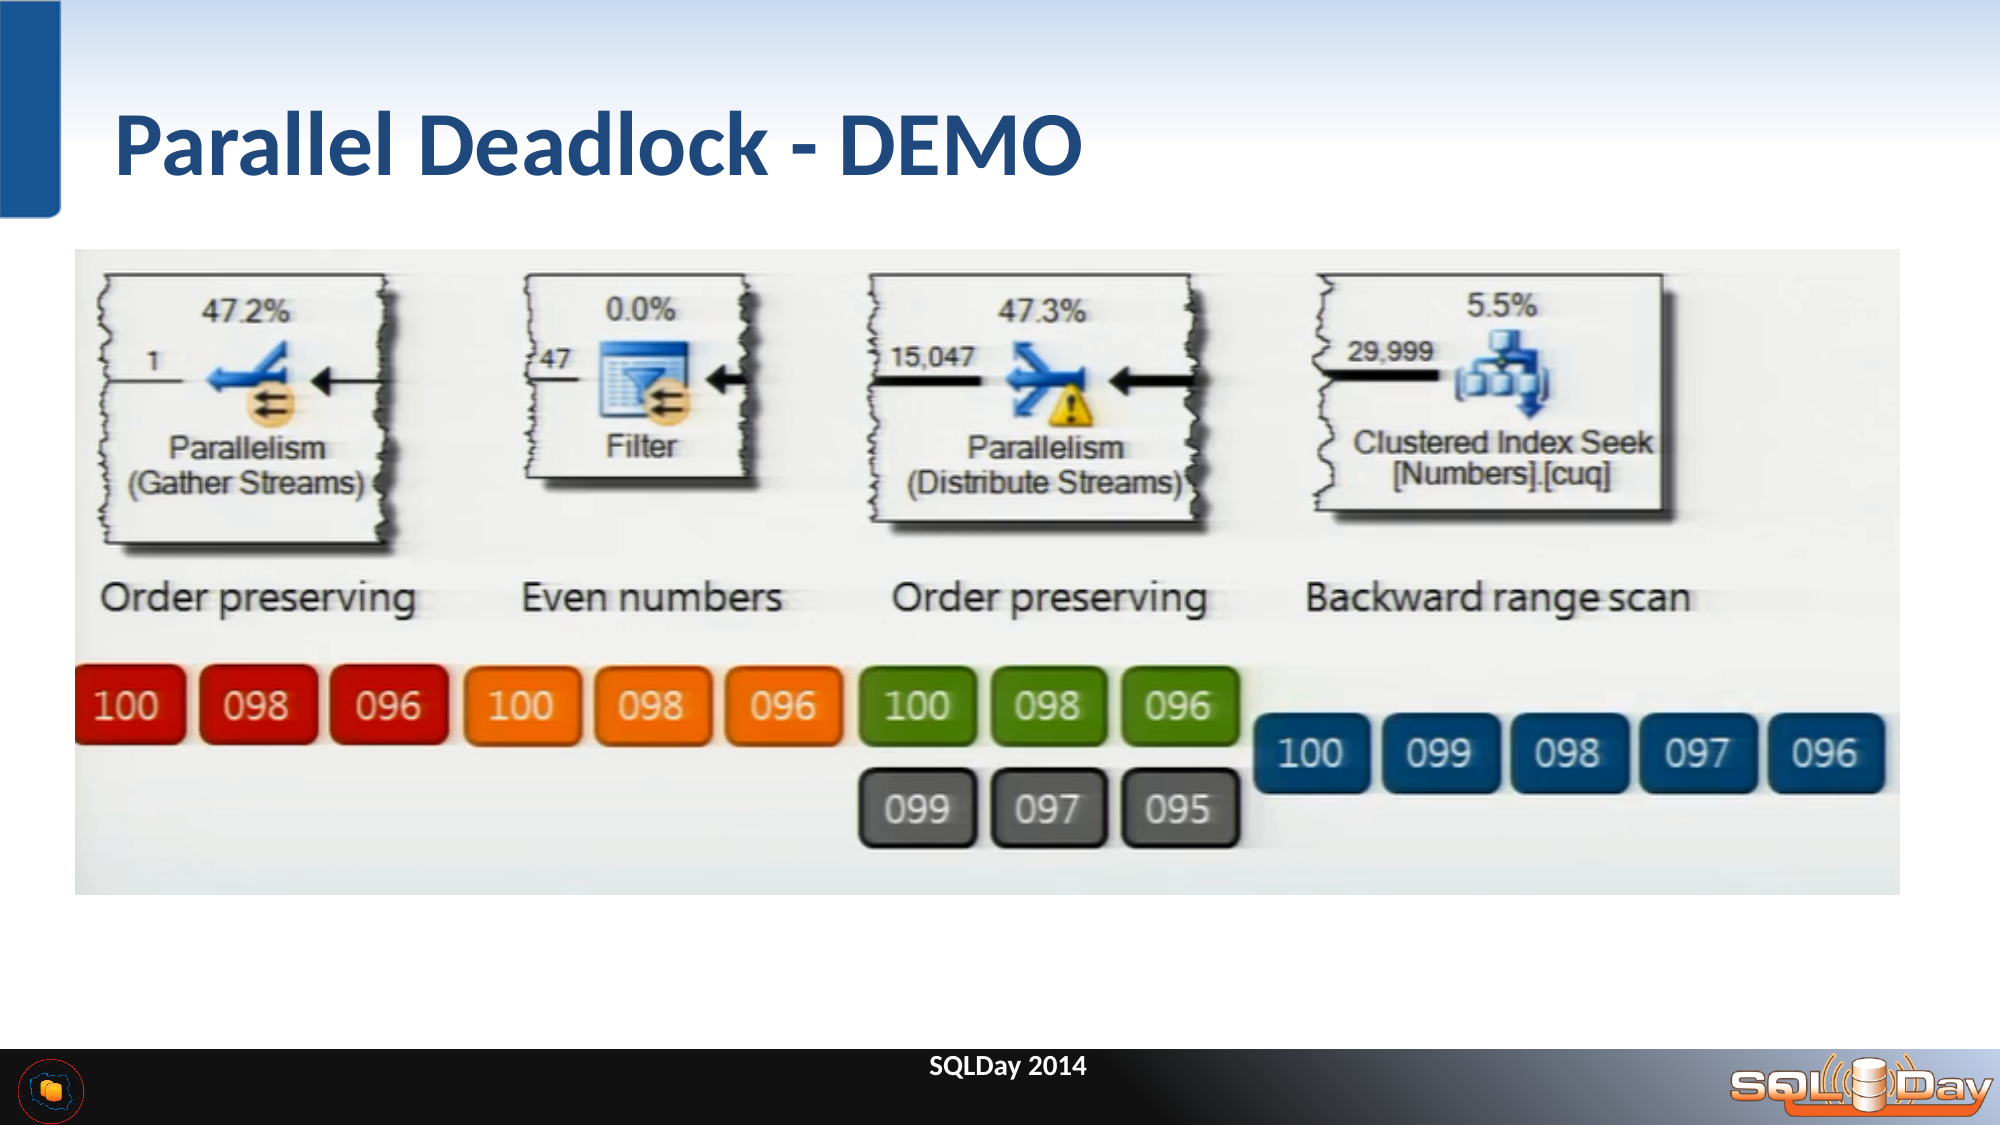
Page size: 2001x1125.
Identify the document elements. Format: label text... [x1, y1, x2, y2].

picture [74, 249, 1901, 895]
picture [16, 1057, 85, 1125]
footer SQLDay 2014 [566, 1050, 1450, 1113]
picture [1730, 1053, 1994, 1117]
picture [0, 0, 62, 219]
title Parallel Deadlock - DEMO [99, 45, 1900, 233]
